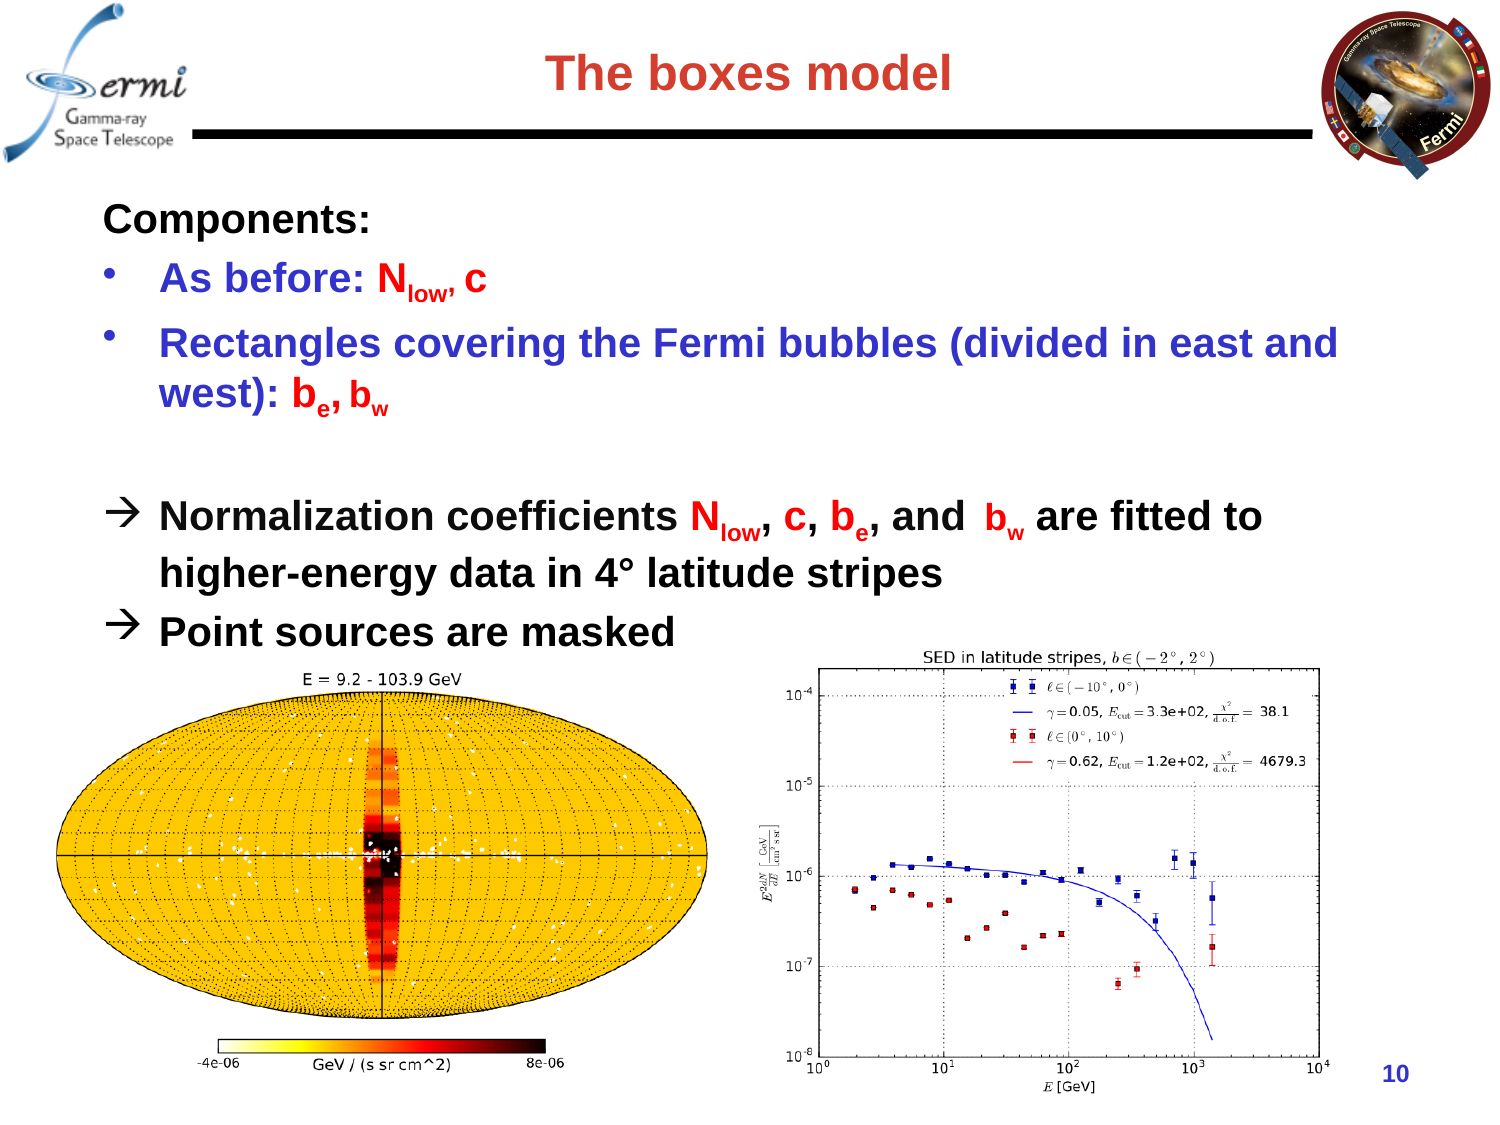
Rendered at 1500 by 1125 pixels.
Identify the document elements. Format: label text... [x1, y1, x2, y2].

picture [737, 620, 1381, 1103]
slide_number 9 [1386, 1042, 1425, 1103]
title The boxes model [185, 16, 1313, 125]
picture [0, 0, 189, 167]
list Components: As before: Nlow, c Rectangles covering the Fermi bubbles (divided in east and west): be, bw Normalization coefficients Nlow, c, be, and bw are fitted to higher-energy data in 4° latitude stripes Point sources are masked [102, 184, 1414, 1010]
picture [40, 666, 720, 1099]
picture [1312, 0, 1500, 186]
